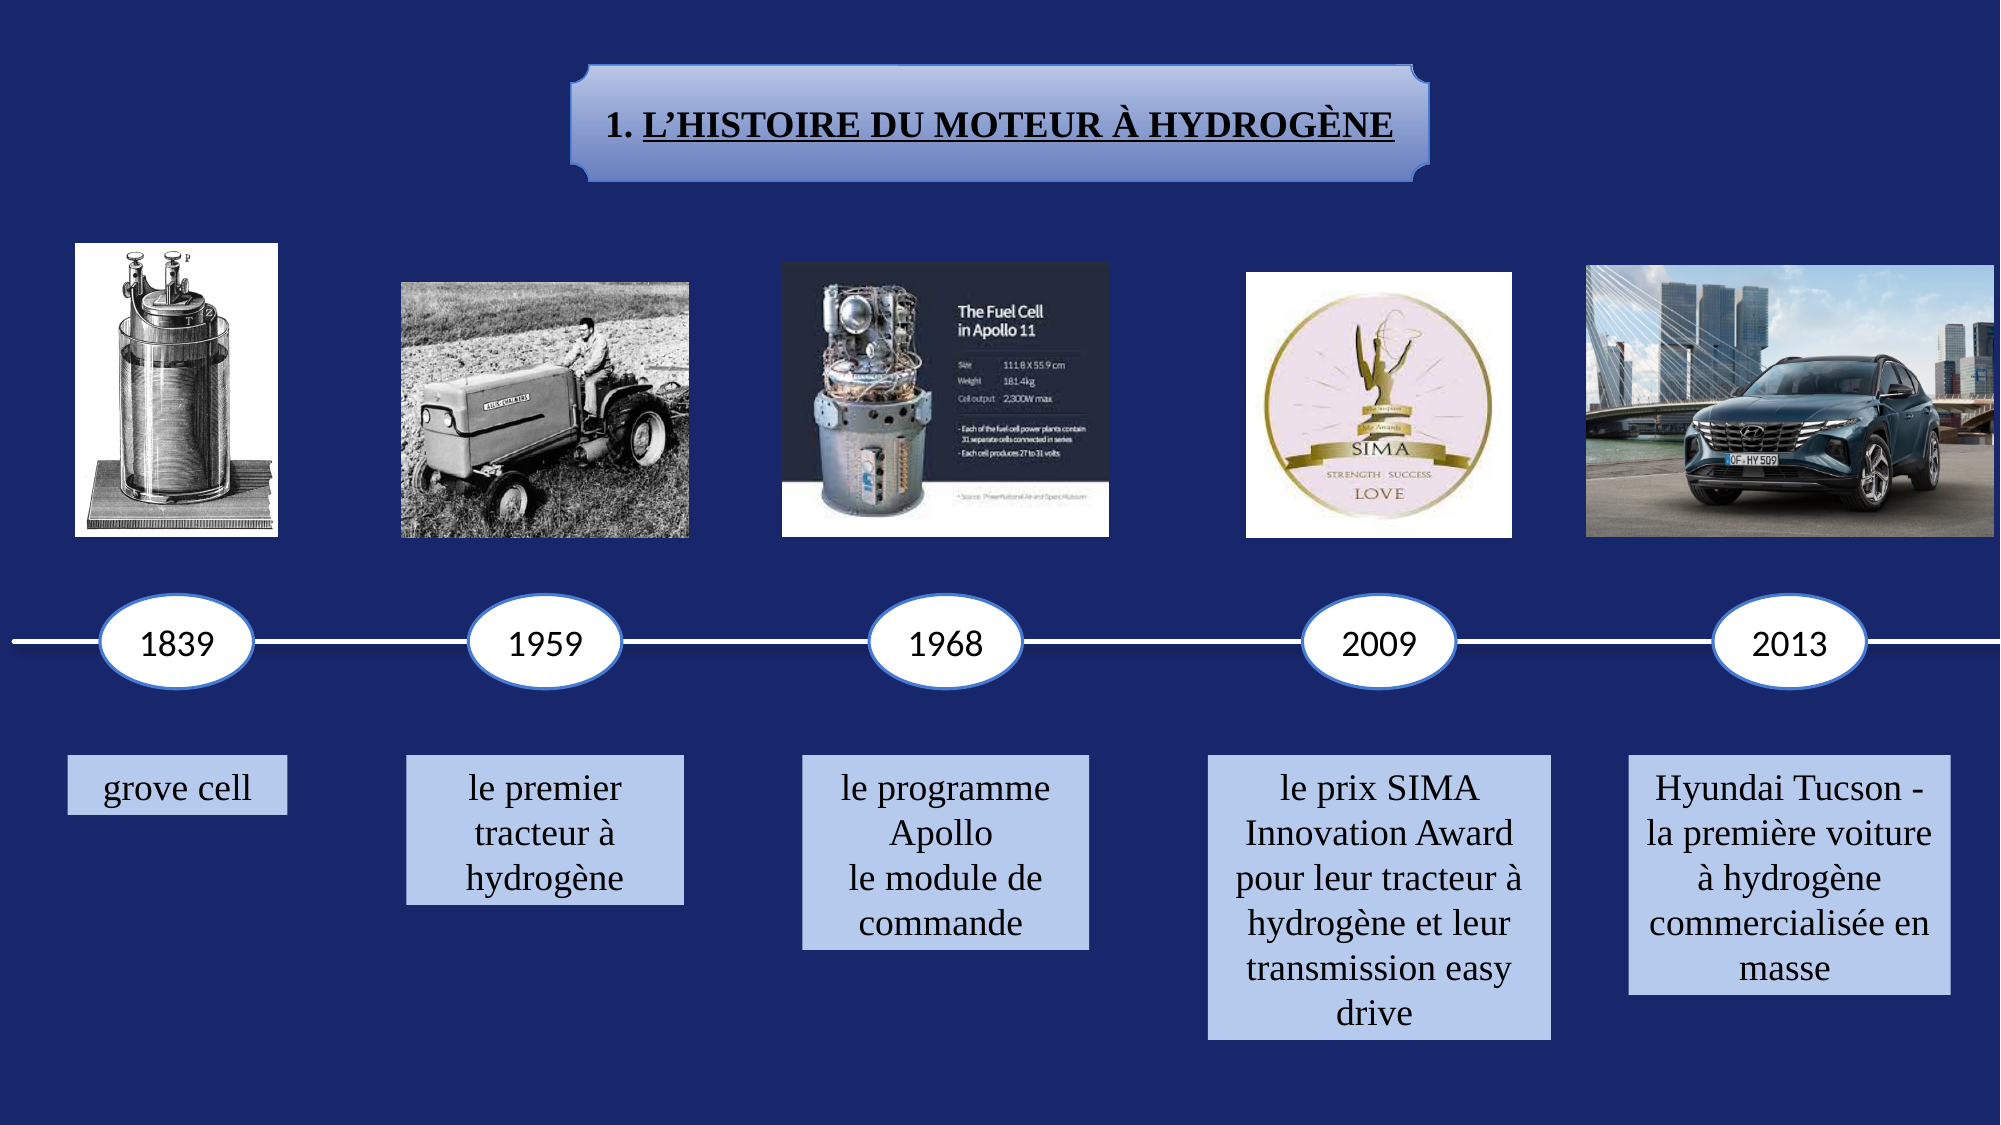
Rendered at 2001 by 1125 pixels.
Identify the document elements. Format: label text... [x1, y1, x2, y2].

text_box grove cell [67, 755, 288, 815]
text_box 1959 [466, 592, 624, 641]
text_box le prix SIMA Innovation Award pour leur tracteur à hydrogène et leur transmission easy drive [1207, 755, 1551, 1040]
picture [75, 243, 278, 538]
text_box 1839 [98, 642, 256, 691]
text_box 2013 [1711, 592, 1869, 641]
text_box 1959 [466, 642, 624, 691]
text_box le programme Apollo le module de commande [802, 755, 1090, 950]
text_box 2013 [1711, 642, 1869, 691]
text_box 2009 [1300, 592, 1458, 641]
text_box 2009 [1300, 642, 1458, 691]
text_box 1. L’HISTOIRE DU MOTEUR À HYDROGÈNE [570, 64, 1430, 182]
picture [401, 282, 689, 538]
picture [1585, 265, 1994, 538]
text_box 1968 [867, 642, 1025, 691]
picture [1246, 272, 1513, 538]
text_box 1968 [867, 592, 1025, 641]
text_box Hyundai Tucson - la première voiture à hydrogène commercialisée en masse [1628, 755, 1951, 995]
text_box le premier tracteur à hydrogène [406, 755, 684, 905]
text_box 1839 [98, 592, 256, 641]
picture [782, 262, 1110, 538]
